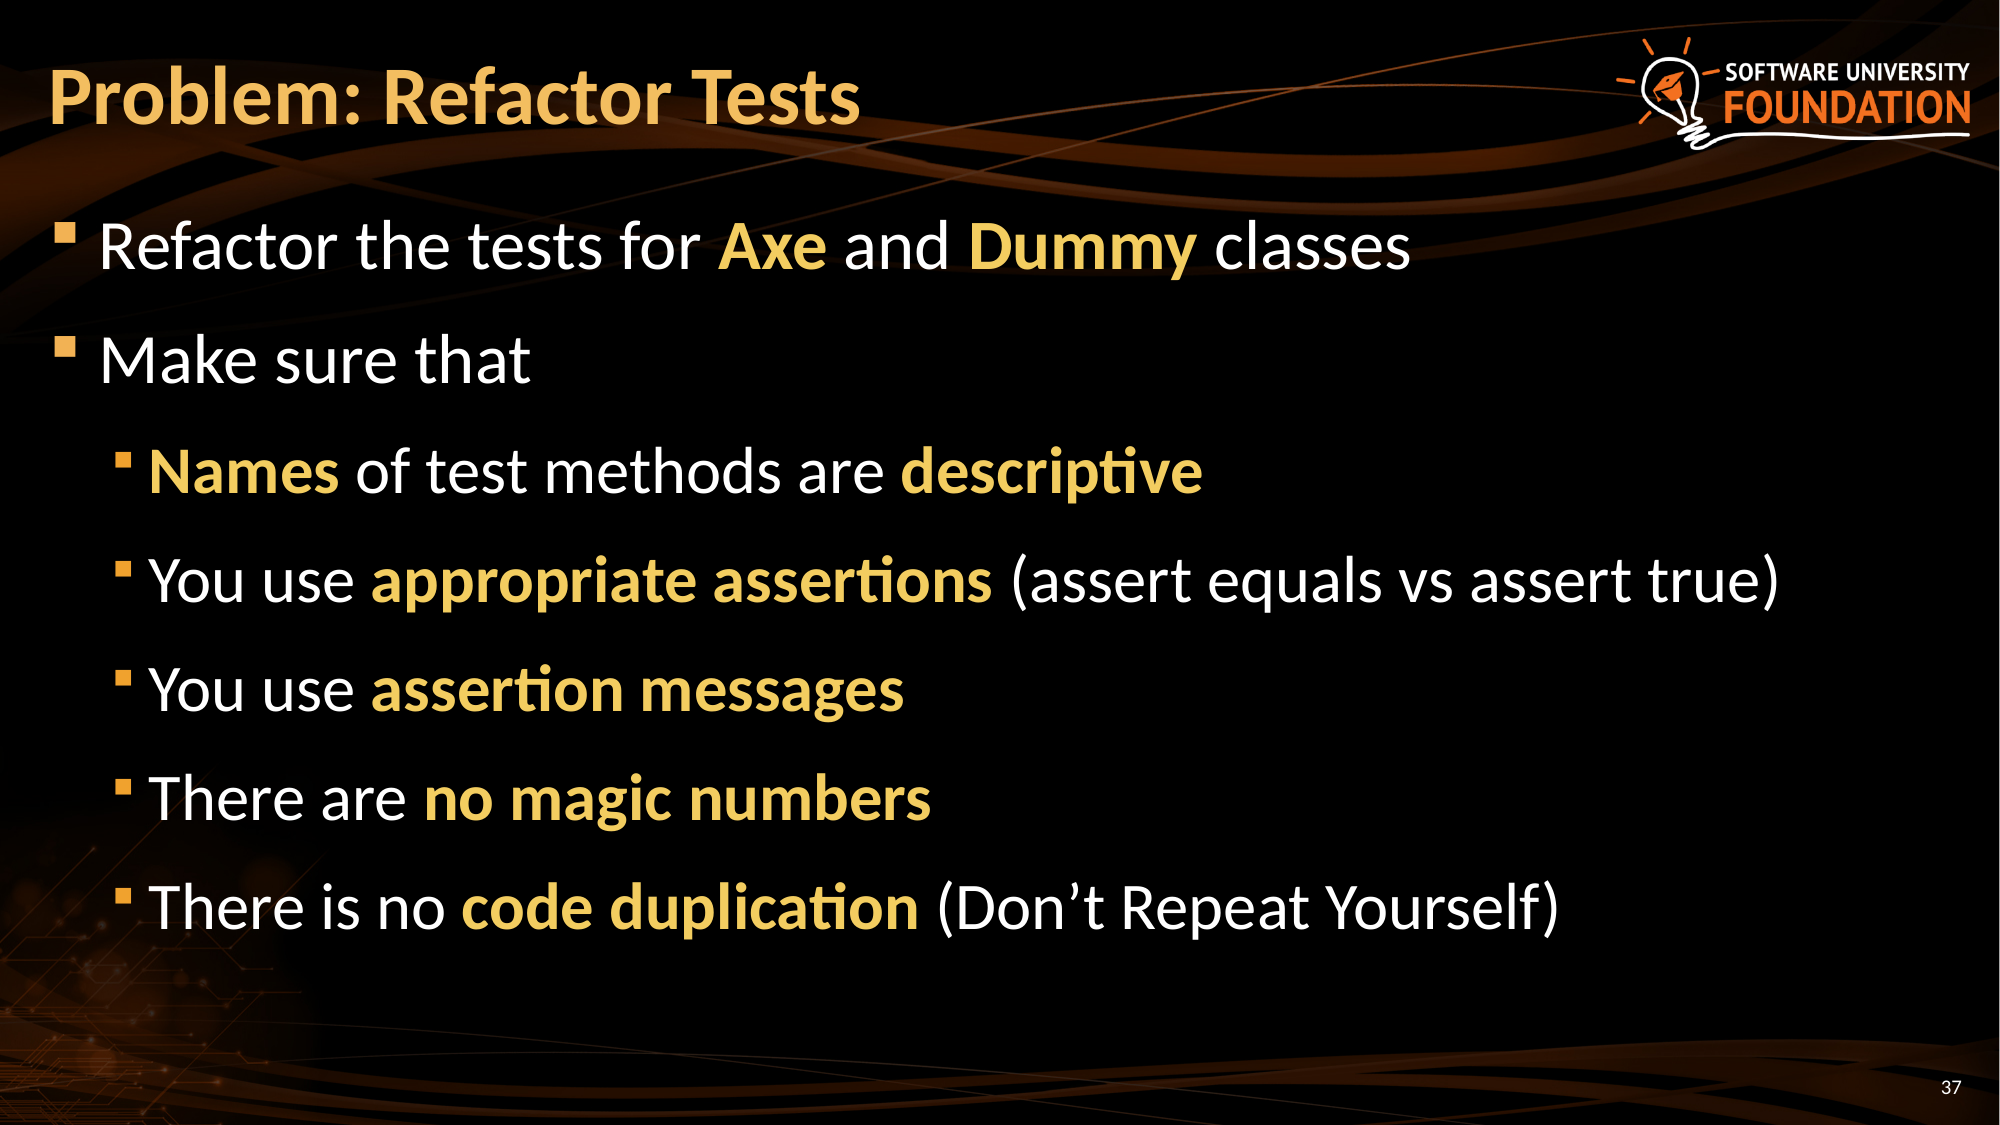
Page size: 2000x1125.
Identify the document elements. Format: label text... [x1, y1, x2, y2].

picture [0, 0, 2000, 1125]
title Problem: Refactor Tests [30, 6, 1602, 189]
list Refactor the tests for Axe and Dummy classes Make sure that Names of test methods are descriptive You use appropriate assertions (assert equals vs assert true) You use assertion messages There are no magic numbers There is no code duplication (Don’t Repeat Yourself) [31, 188, 1968, 1103]
